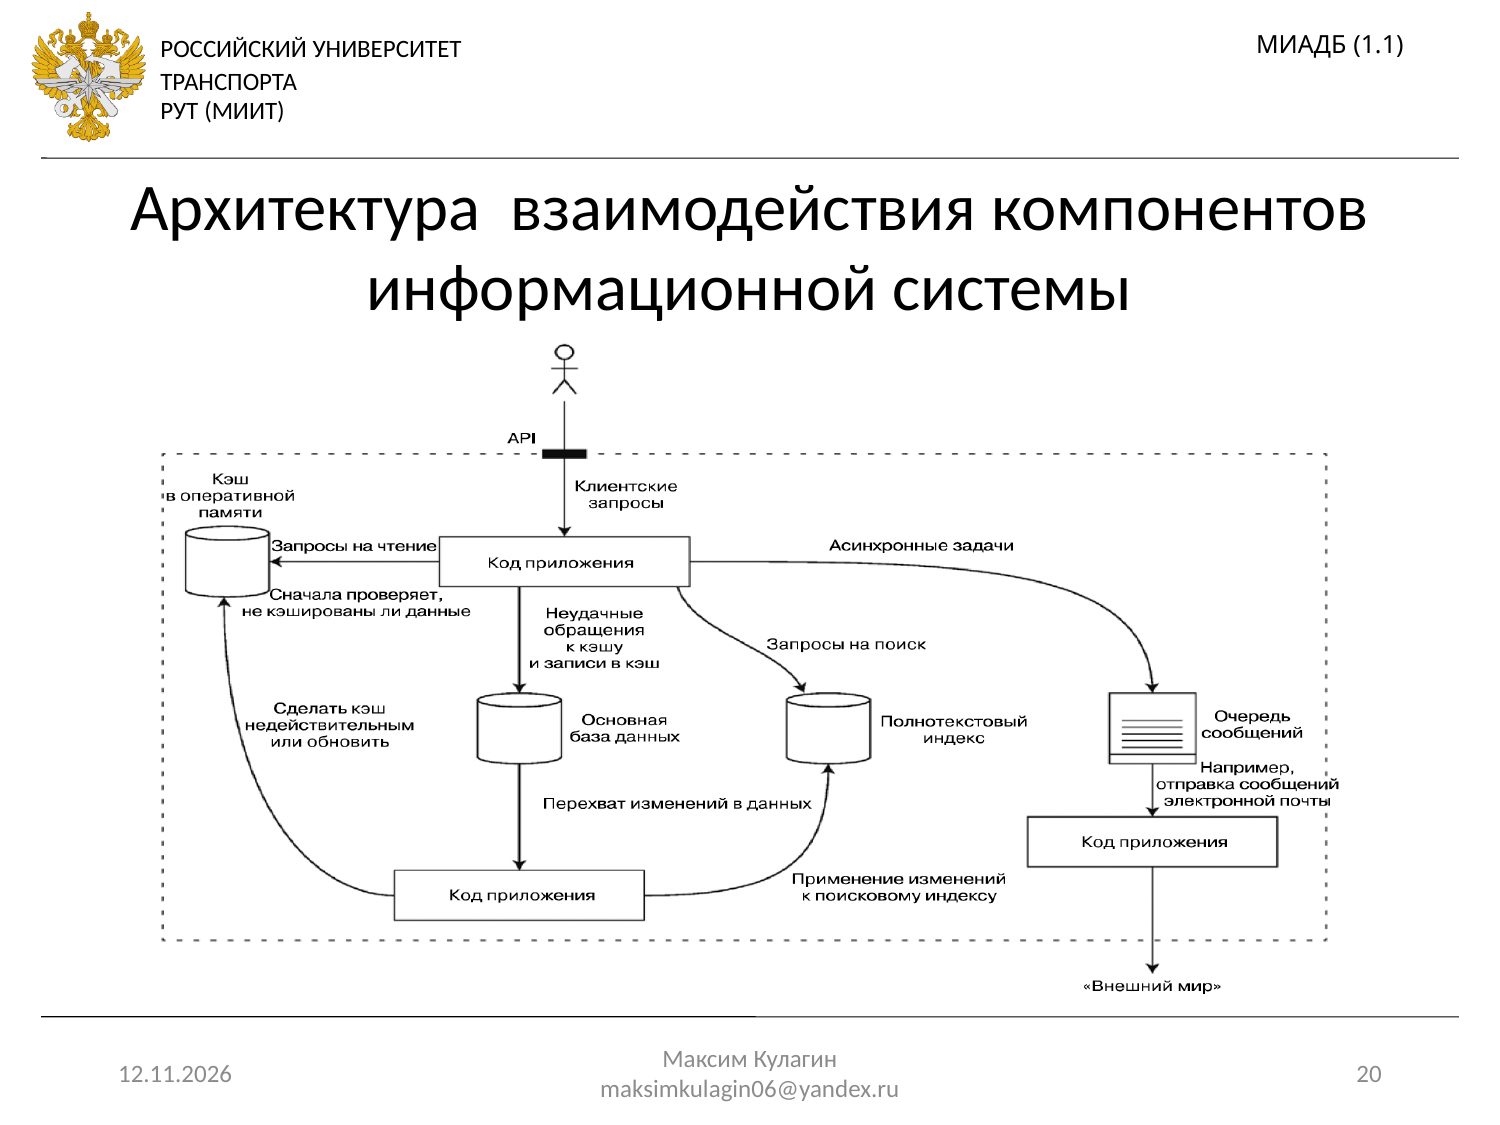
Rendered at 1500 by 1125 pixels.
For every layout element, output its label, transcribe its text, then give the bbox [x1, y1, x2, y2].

text_box РОССИЙСКИЙ УНИВЕРСИТЕТ ТРАНСПОРТА РУТ (МИИТ) [146, 21, 557, 133]
footer Максим Кулагин maksimkulagin06@yandex.ru [496, 1042, 1004, 1103]
text_box МИАДБ (1.1) [1200, 21, 1459, 67]
text_box Архитектура взаимодействия компонентов информационной системы [35, 156, 1465, 332]
picture [149, 333, 1350, 1003]
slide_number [103, 1042, 441, 1103]
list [30, 12, 146, 143]
slide_number 20 [1059, 1042, 1397, 1103]
